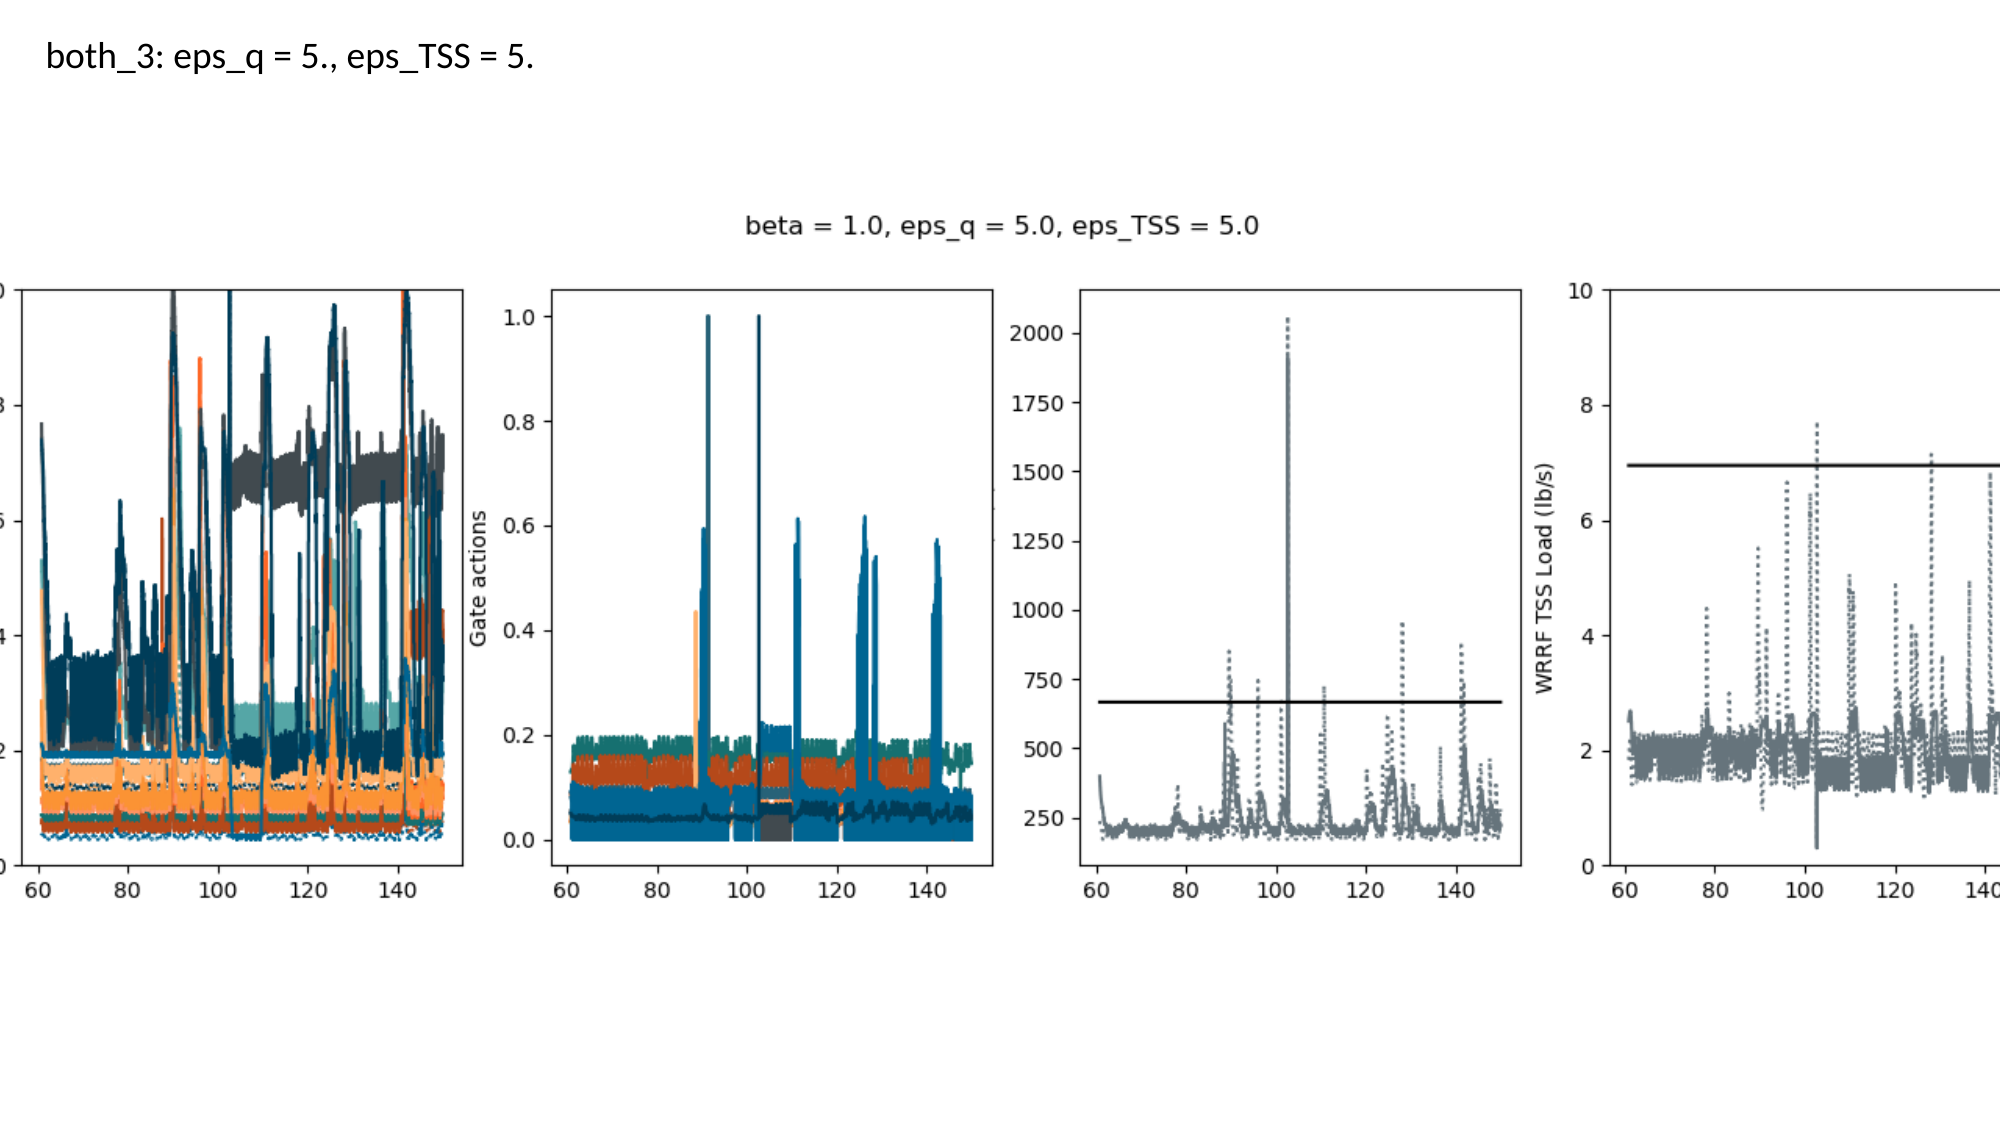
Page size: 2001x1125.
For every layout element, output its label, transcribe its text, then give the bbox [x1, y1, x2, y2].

text_box both_3: eps_q = 5., eps_TSS = 5. [30, 23, 551, 84]
picture [0, 205, 2000, 920]
